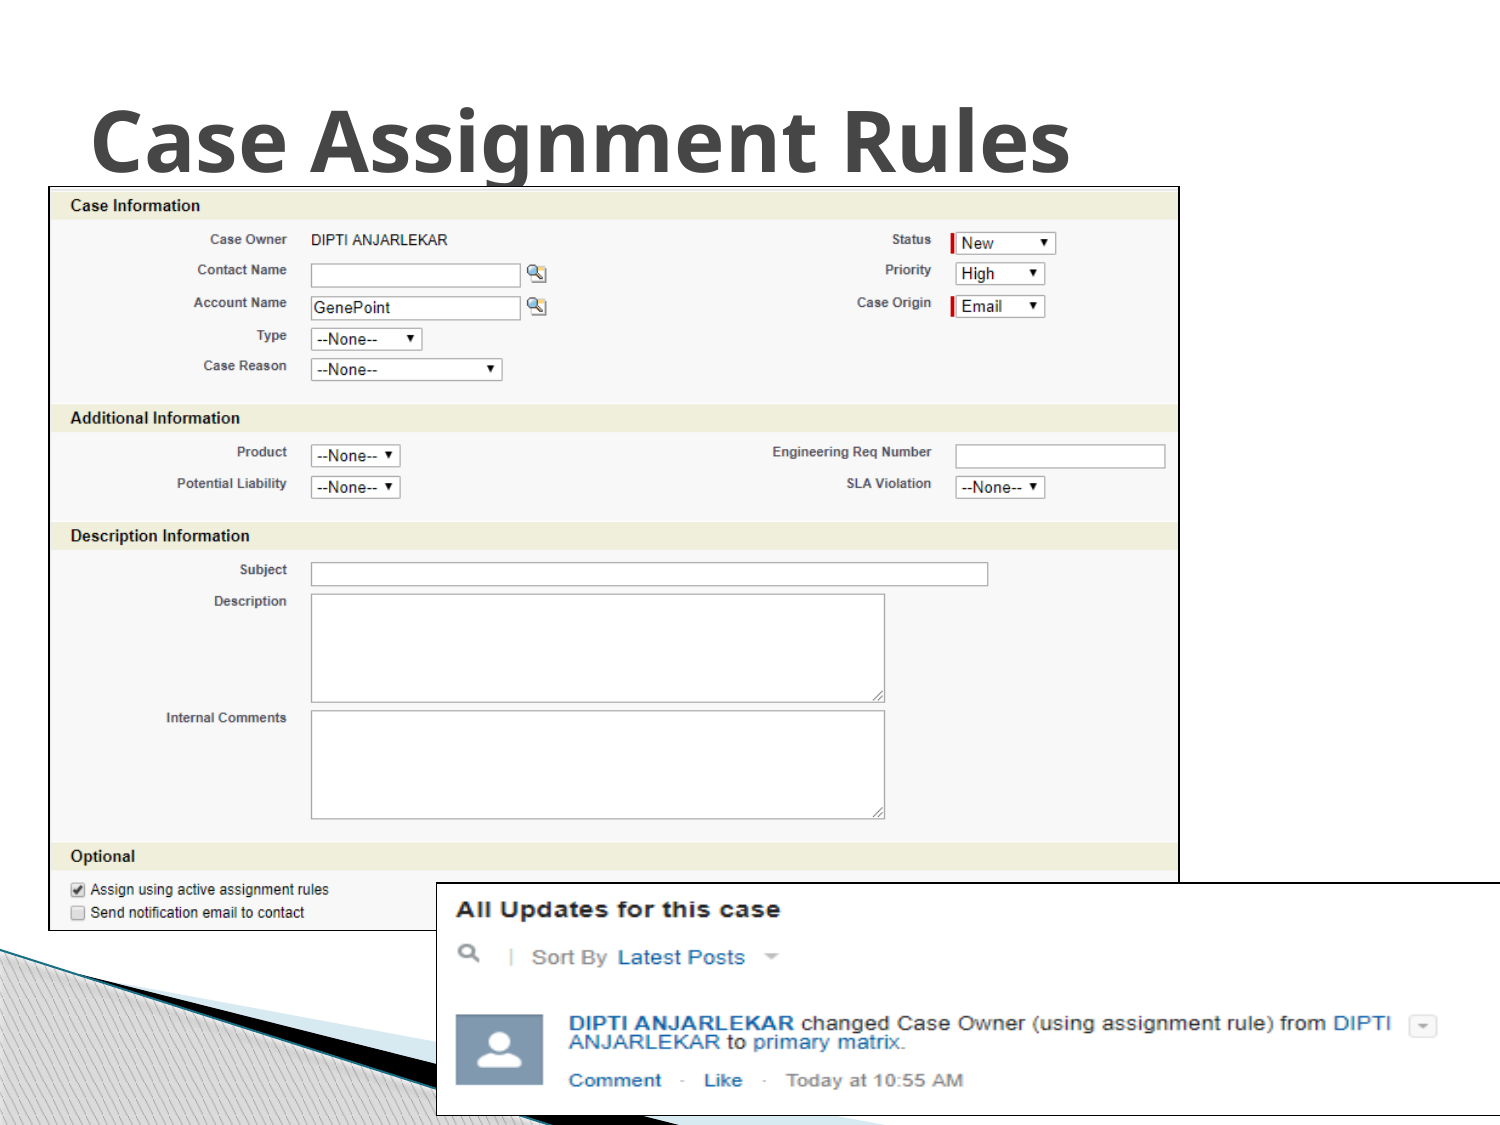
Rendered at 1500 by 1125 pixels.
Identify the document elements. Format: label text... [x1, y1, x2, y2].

picture [437, 883, 1500, 1116]
title Case Assignment Rules [75, 45, 1425, 233]
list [49, 187, 1179, 931]
